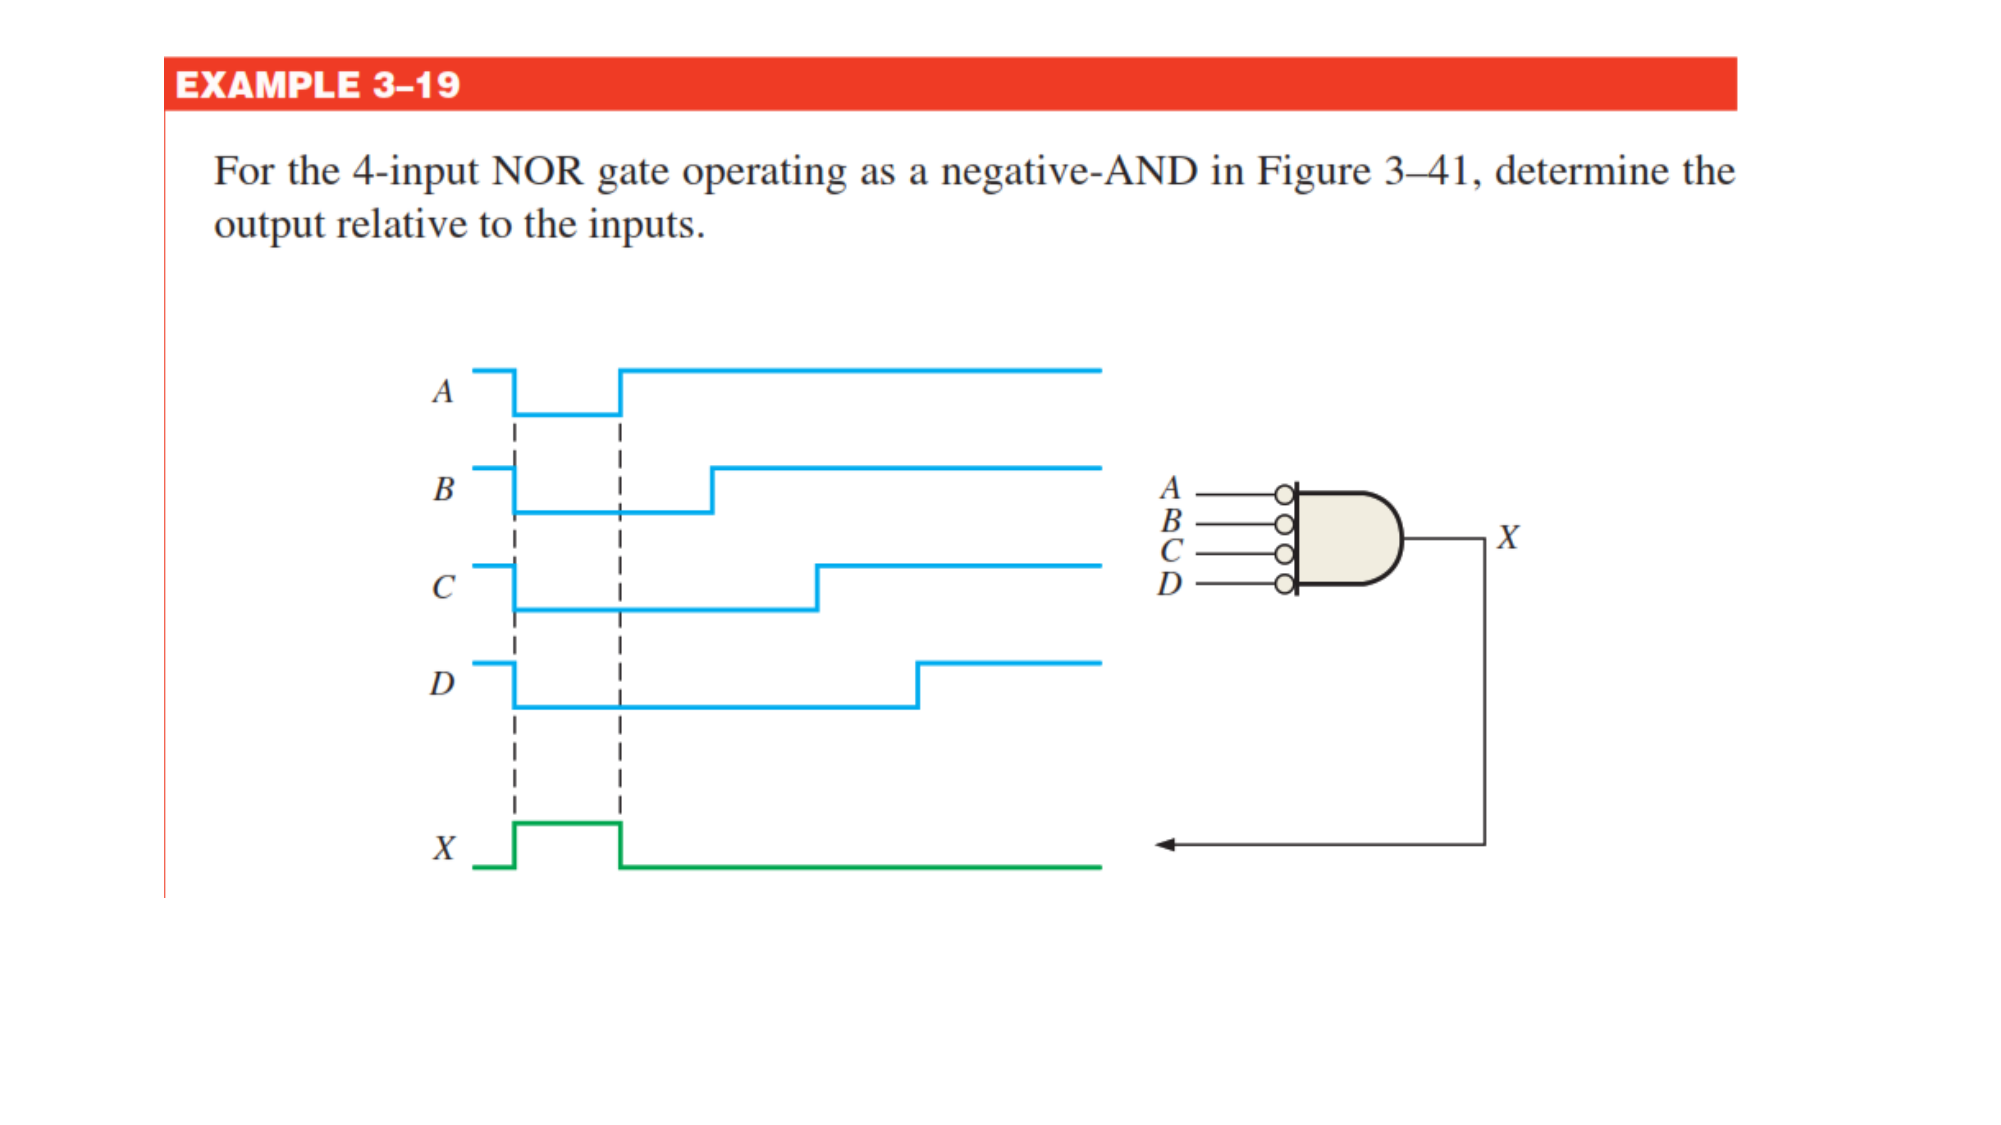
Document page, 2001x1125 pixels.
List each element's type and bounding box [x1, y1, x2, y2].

picture [164, 55, 1764, 898]
